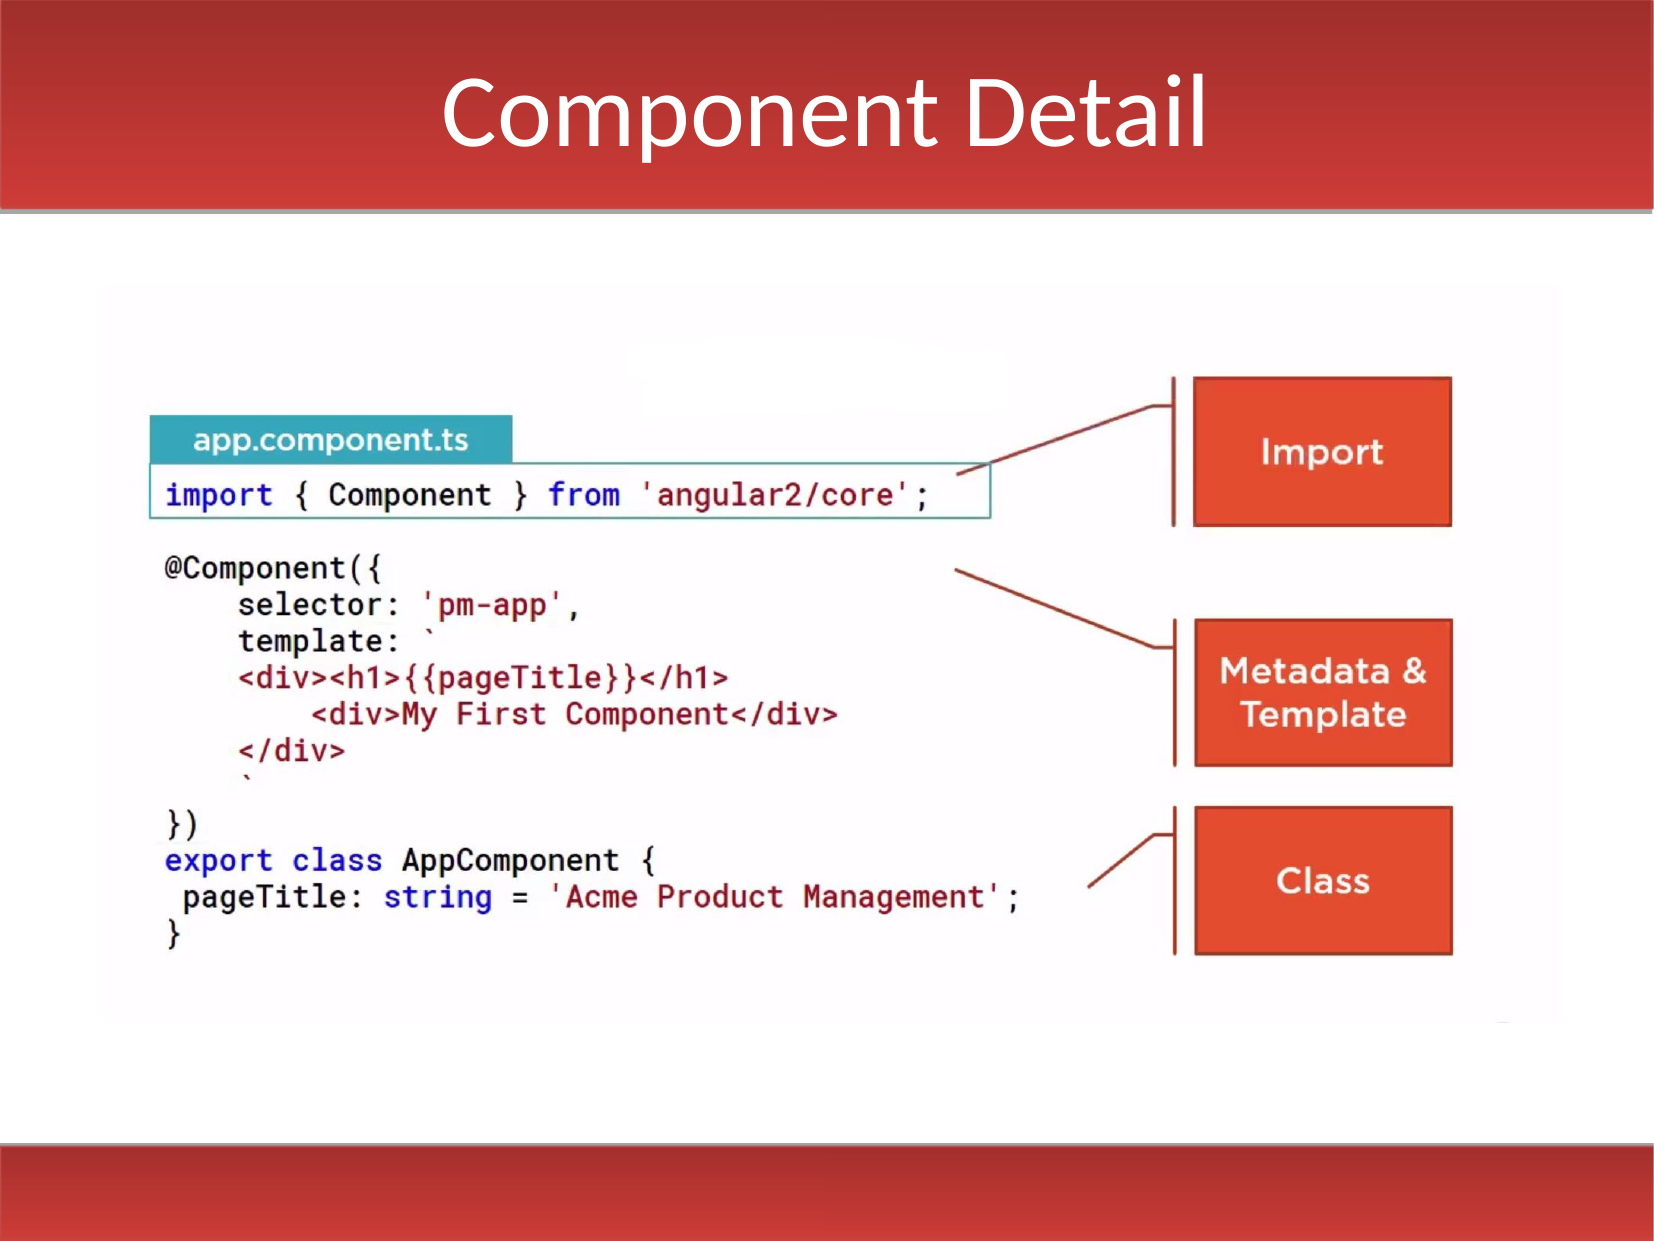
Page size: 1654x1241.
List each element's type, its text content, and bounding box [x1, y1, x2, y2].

picture [0, 1143, 1654, 1241]
text_box [58, 236, 1595, 1055]
text_box Component Detail [58, 31, 1595, 178]
picture [104, 284, 1561, 1024]
picture [0, 0, 1654, 214]
